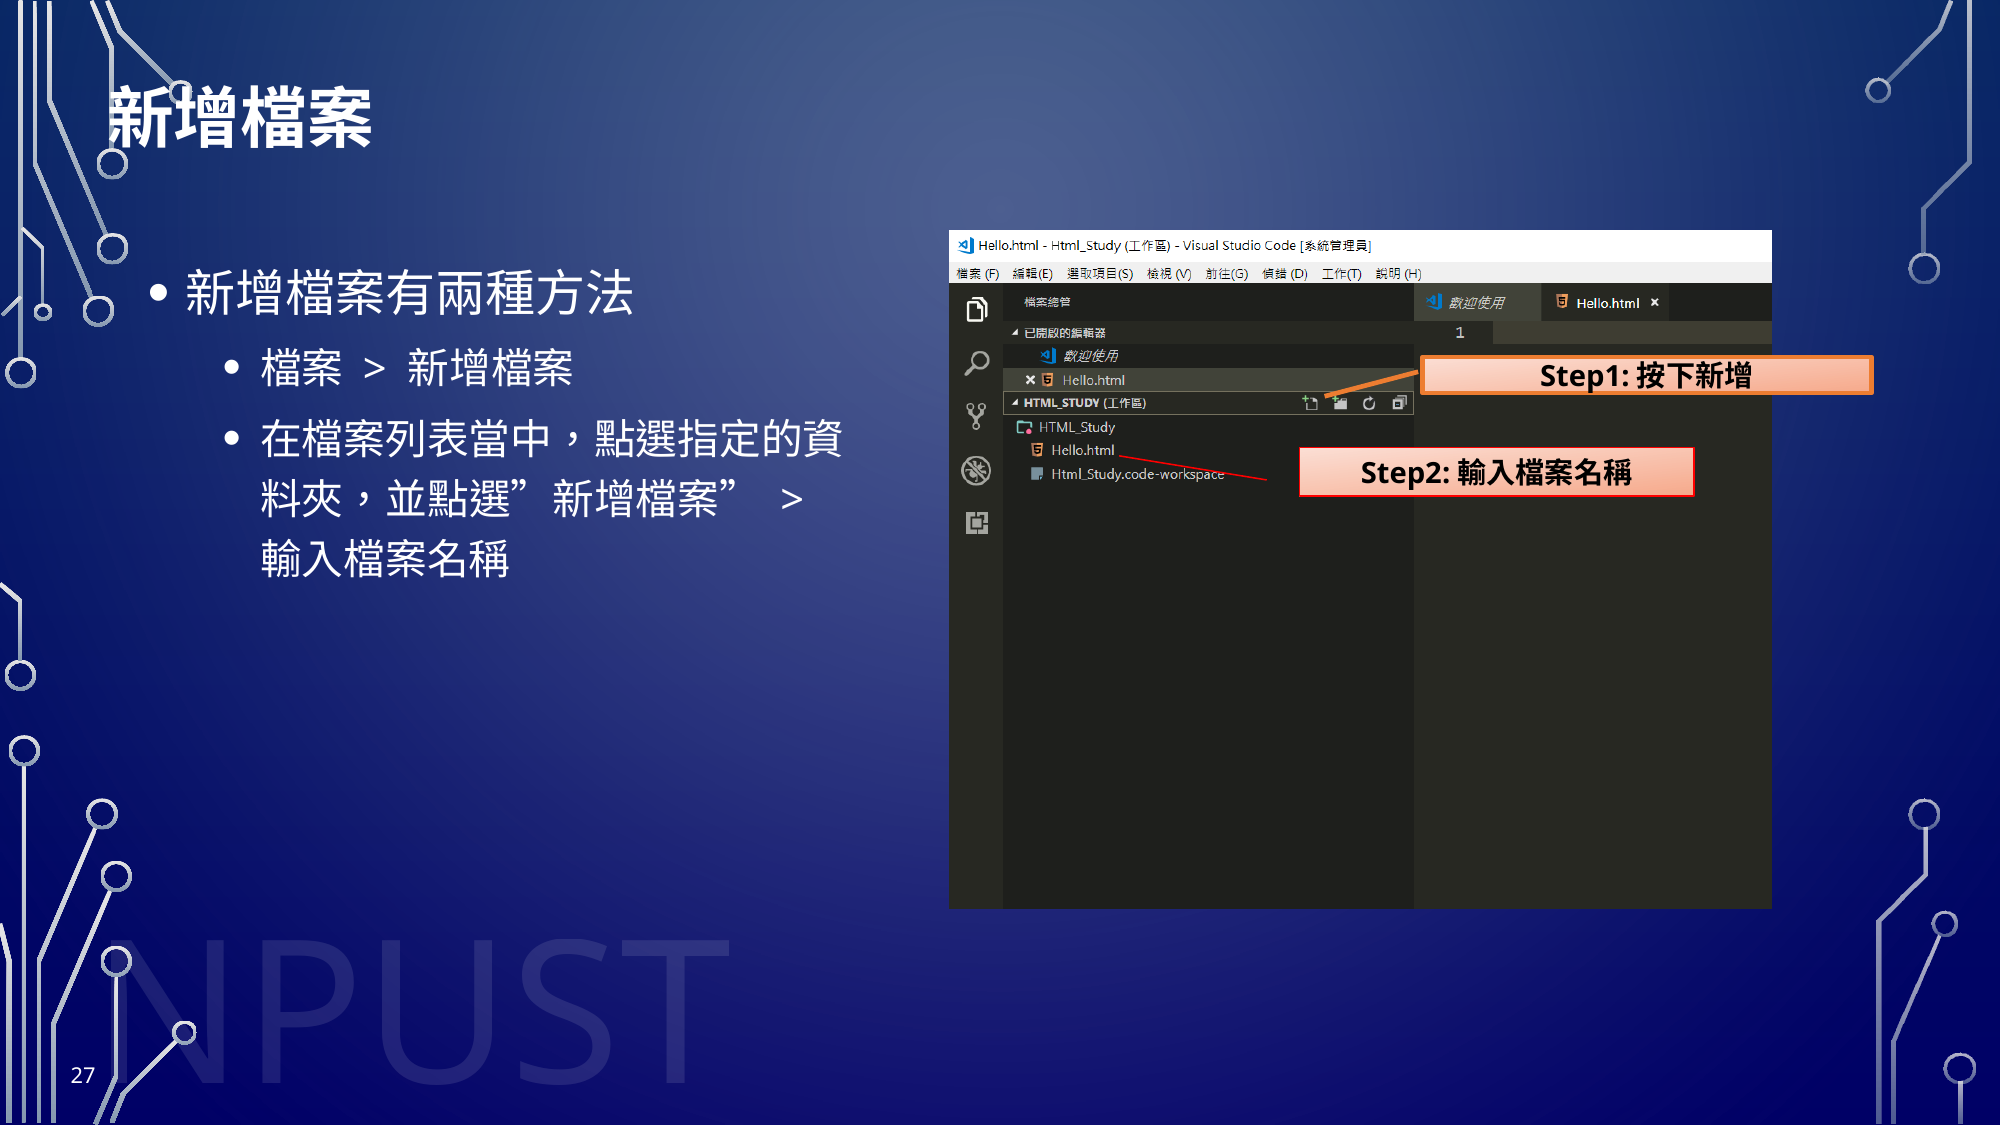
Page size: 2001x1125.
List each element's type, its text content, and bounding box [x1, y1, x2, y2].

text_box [948, 230, 1872, 909]
slide_number 27 [0, 1046, 111, 1107]
title 新增檔案 [92, 28, 1908, 215]
list 新增檔案有兩種方法 檔案 > 新增檔案 在檔案列表當中，點選指定的資料夾，並點選”新增檔案” >輸入檔案名稱 [132, 242, 865, 950]
